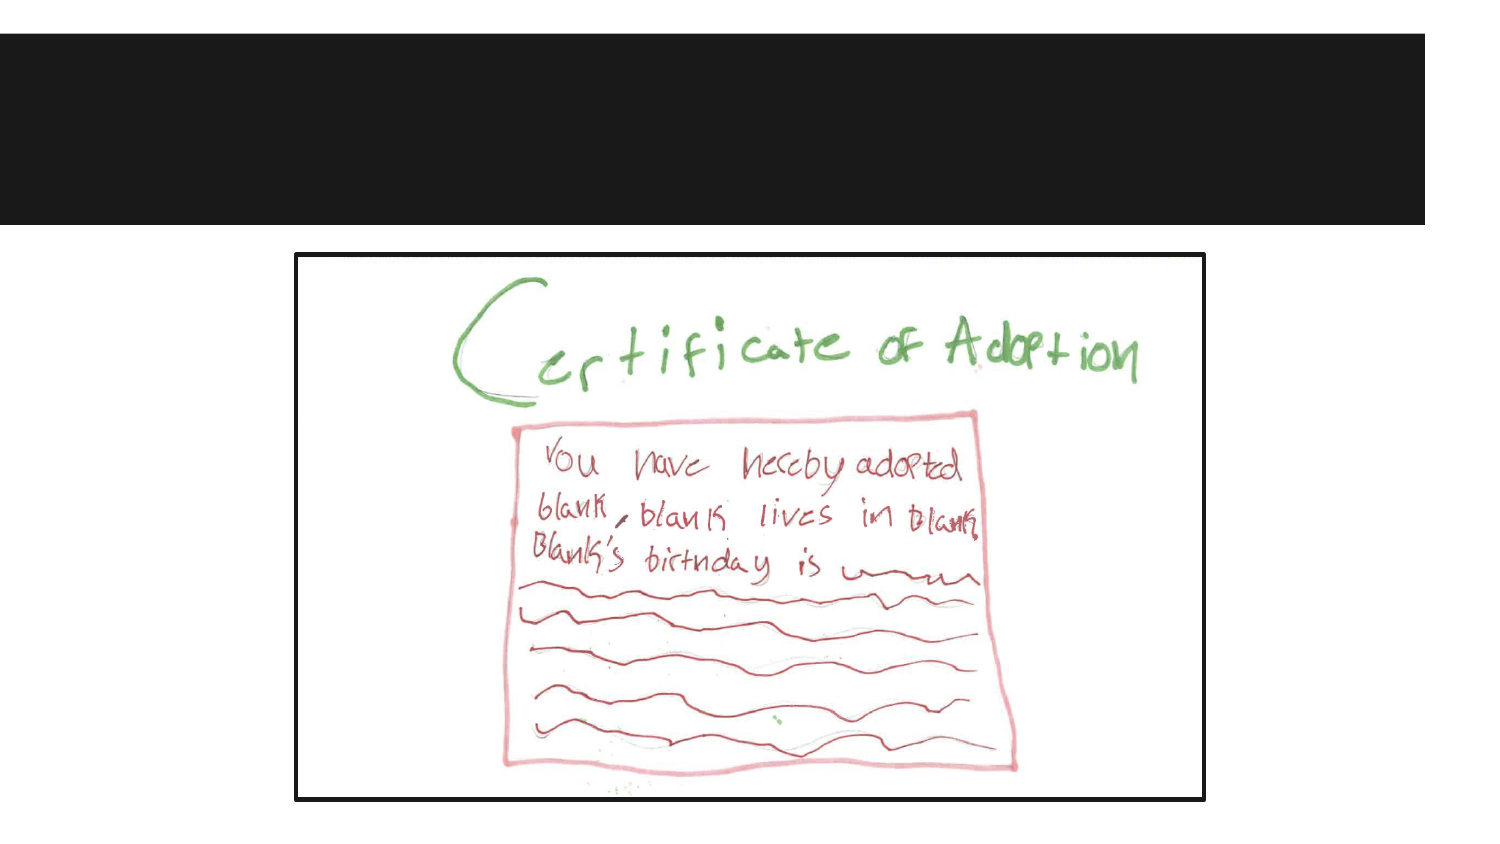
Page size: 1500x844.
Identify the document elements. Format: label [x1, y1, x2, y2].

picture [299, 74, 1201, 844]
